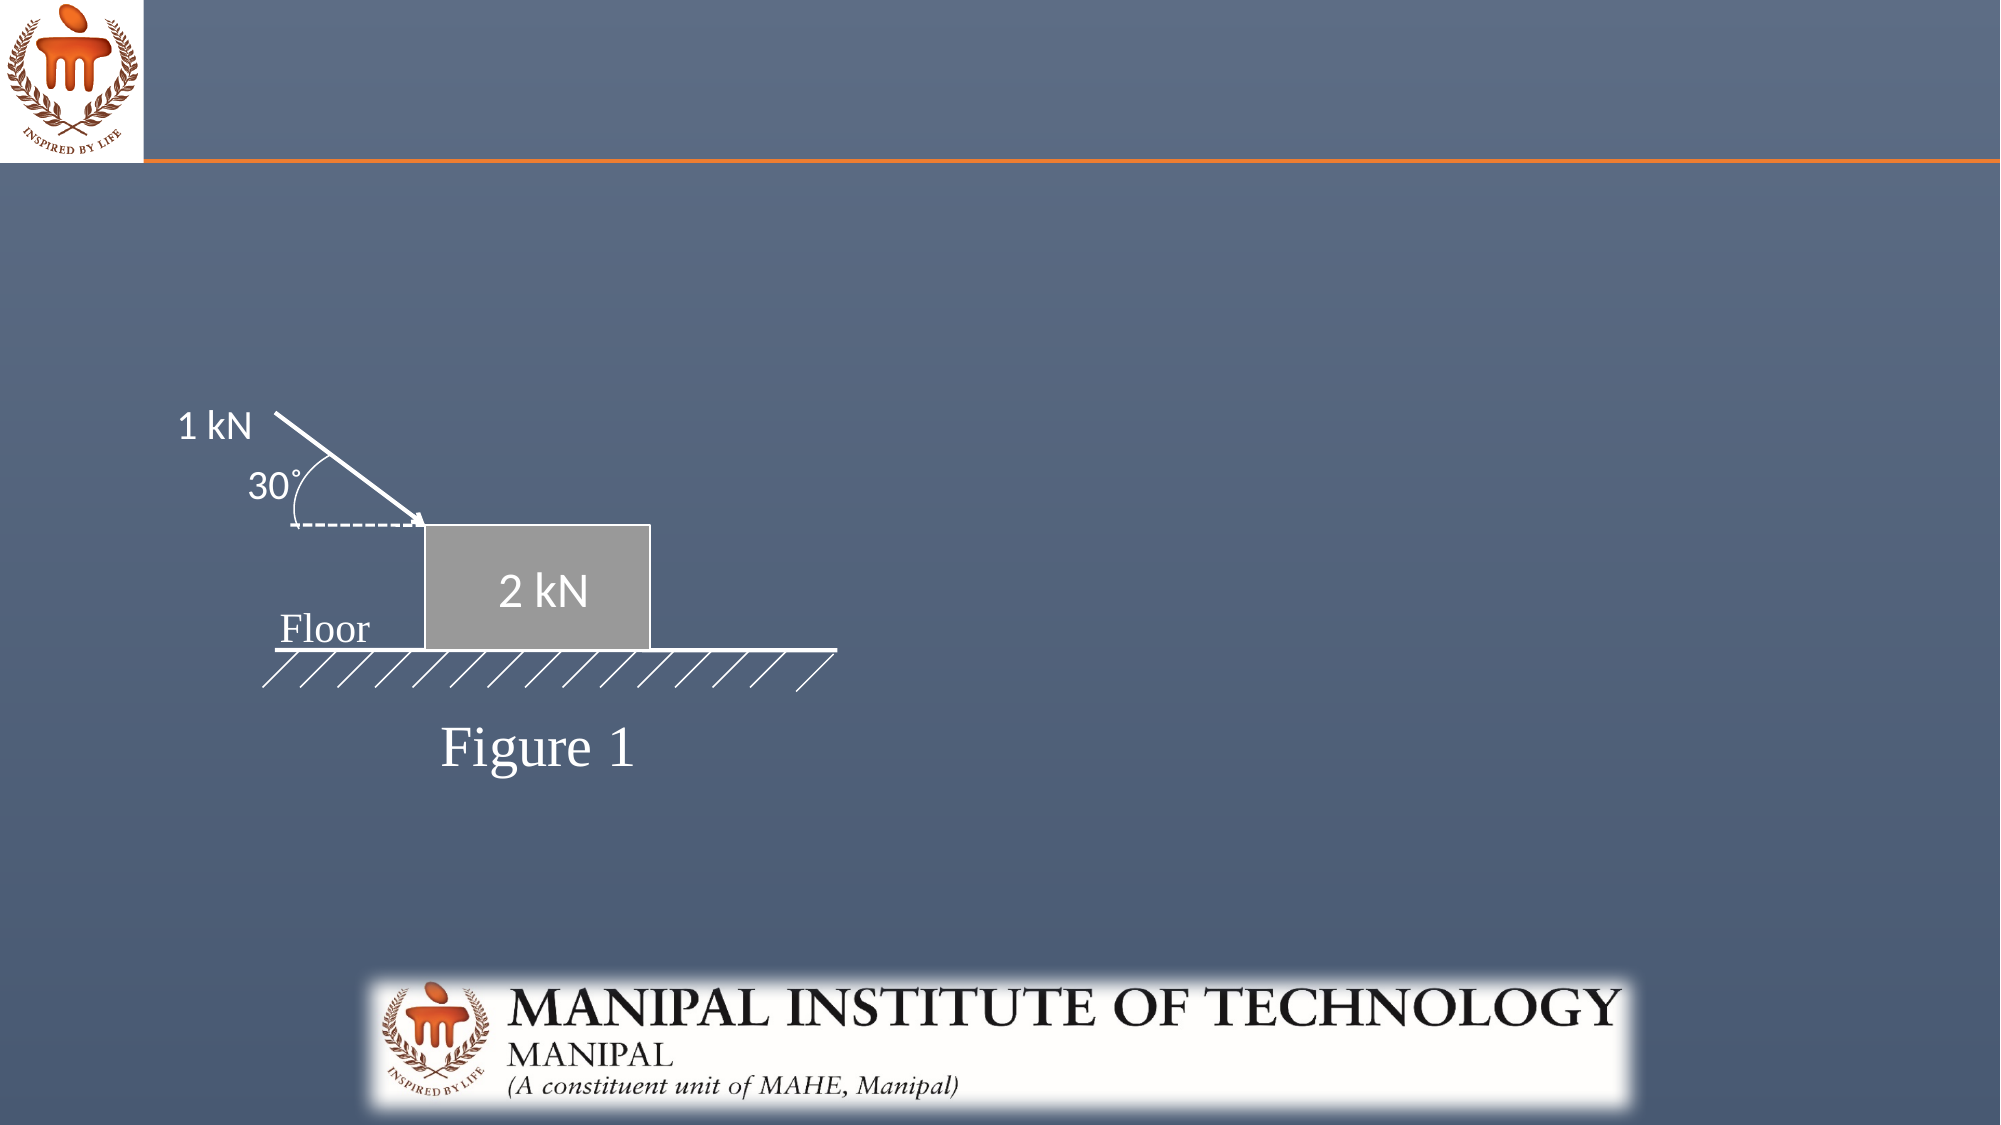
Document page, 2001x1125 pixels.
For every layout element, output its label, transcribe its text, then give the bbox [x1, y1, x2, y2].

text_box Floor [262, 592, 388, 649]
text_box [449, 649, 487, 688]
text_box 2 kN [462, 549, 625, 625]
picture [377, 988, 1624, 1103]
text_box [674, 649, 712, 688]
text_box 1 kN [152, 390, 278, 455]
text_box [712, 649, 749, 688]
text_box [637, 649, 674, 688]
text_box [599, 649, 637, 688]
text_box 30˚ [225, 450, 274, 515]
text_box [487, 649, 524, 688]
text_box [299, 649, 337, 688]
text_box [562, 649, 599, 688]
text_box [262, 649, 299, 688]
text_box [424, 525, 650, 649]
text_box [749, 649, 788, 688]
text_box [412, 649, 449, 688]
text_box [274, 412, 425, 525]
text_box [796, 653, 834, 692]
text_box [524, 649, 562, 688]
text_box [374, 649, 412, 688]
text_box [337, 649, 374, 688]
text_box Figure 1 [338, 700, 739, 786]
